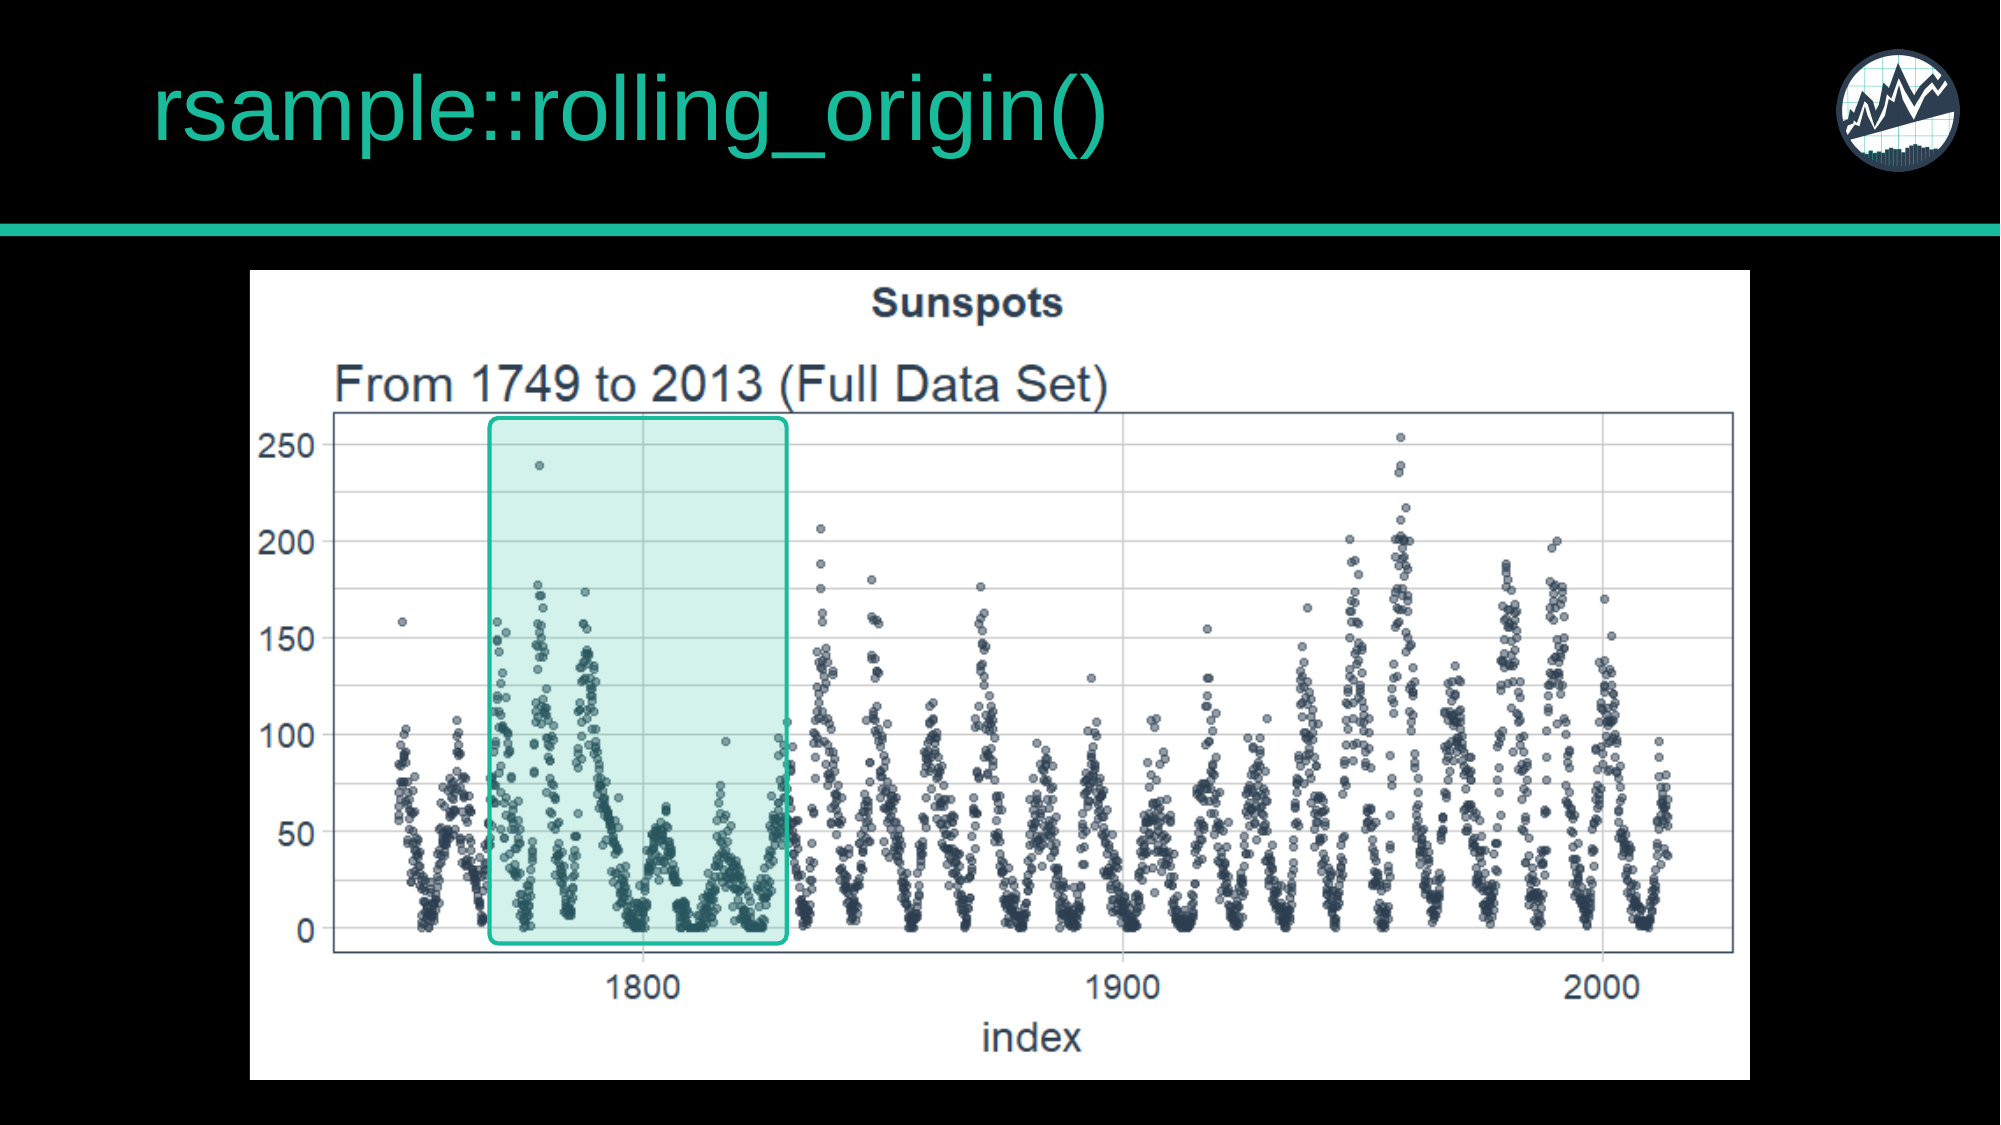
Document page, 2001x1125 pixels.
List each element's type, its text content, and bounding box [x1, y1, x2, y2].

picture [1863, 49, 1960, 172]
title rsample::rolling_origin() [137, 23, 1863, 199]
picture [249, 270, 1751, 1081]
